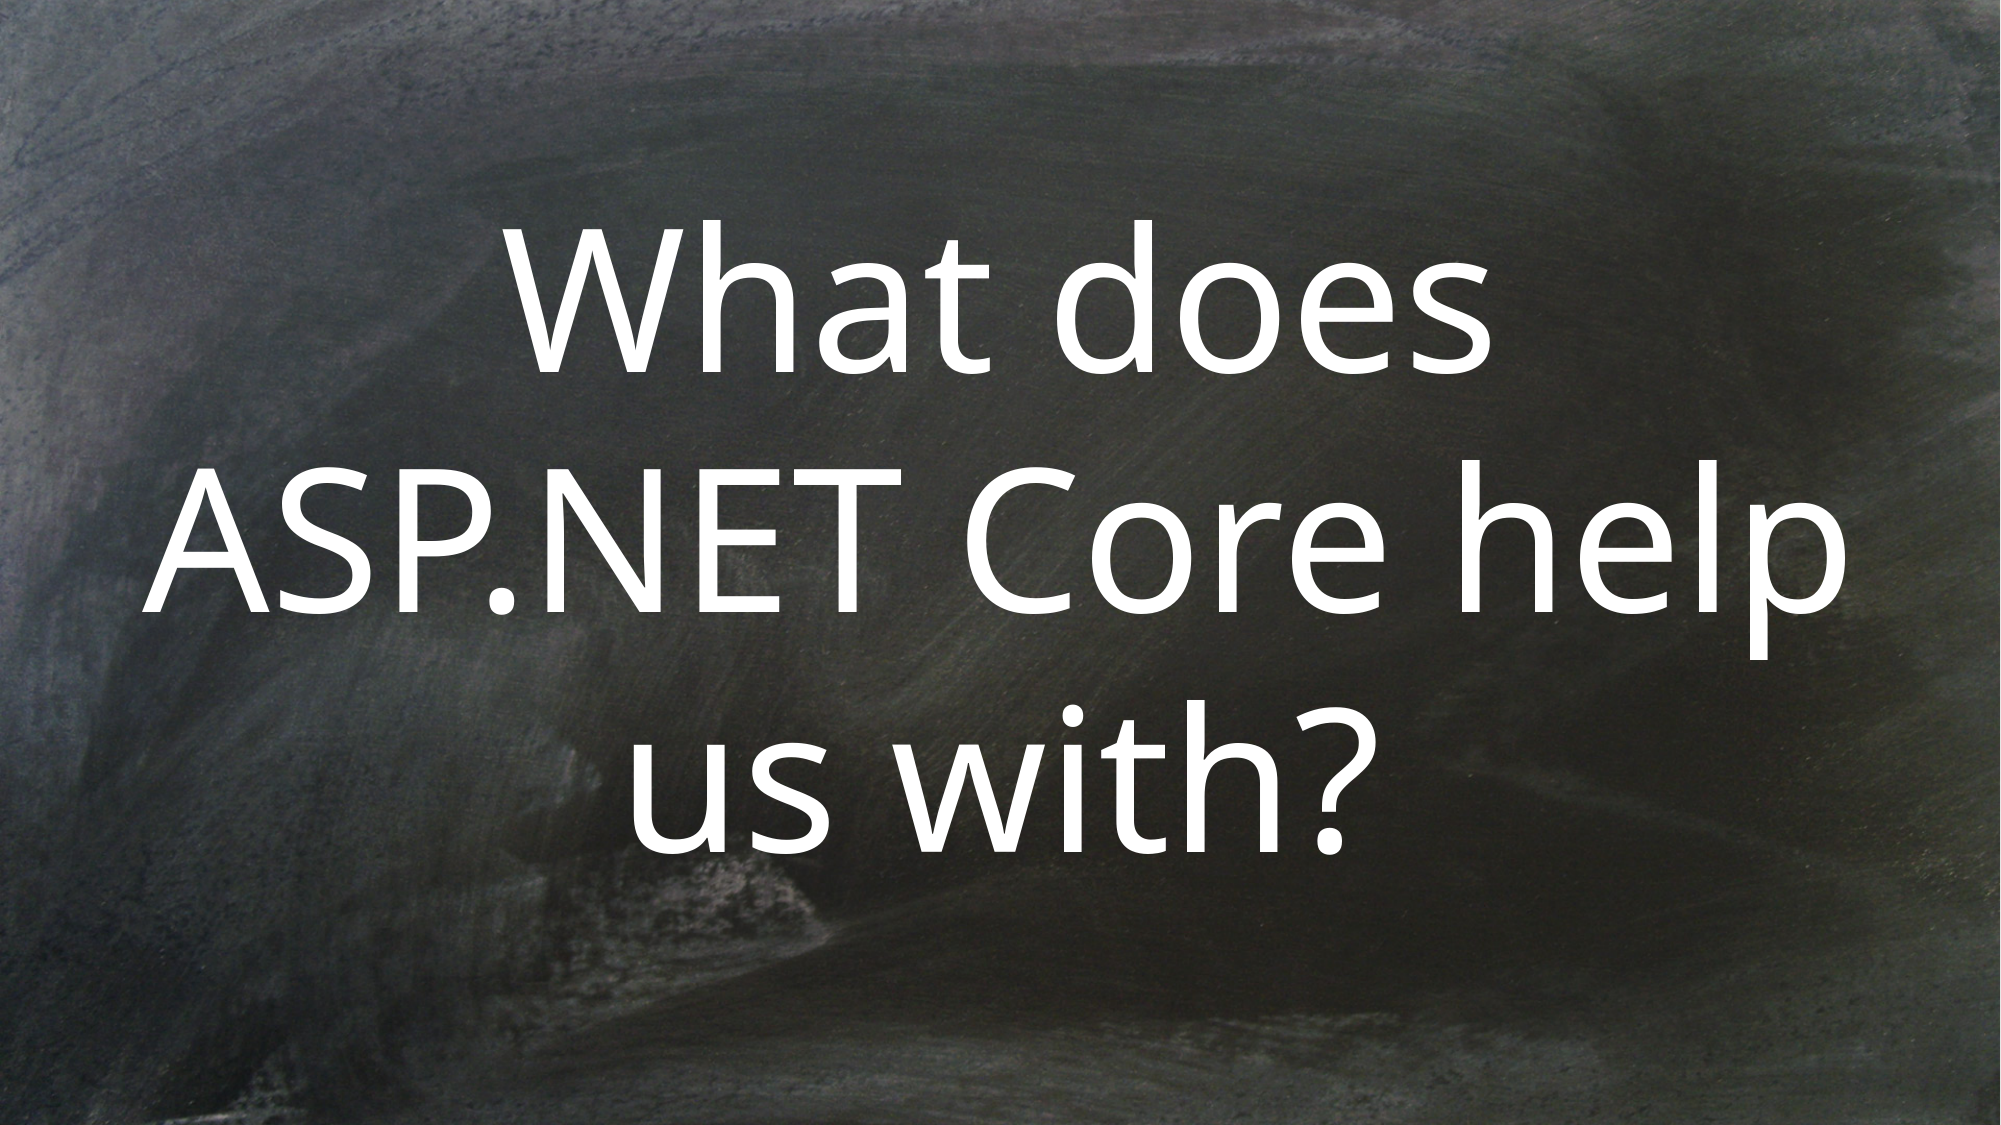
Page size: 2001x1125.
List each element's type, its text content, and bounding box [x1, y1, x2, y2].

picture [0, 0, 2001, 1125]
list What does ASP.NET Core help us with? [96, 143, 1904, 923]
